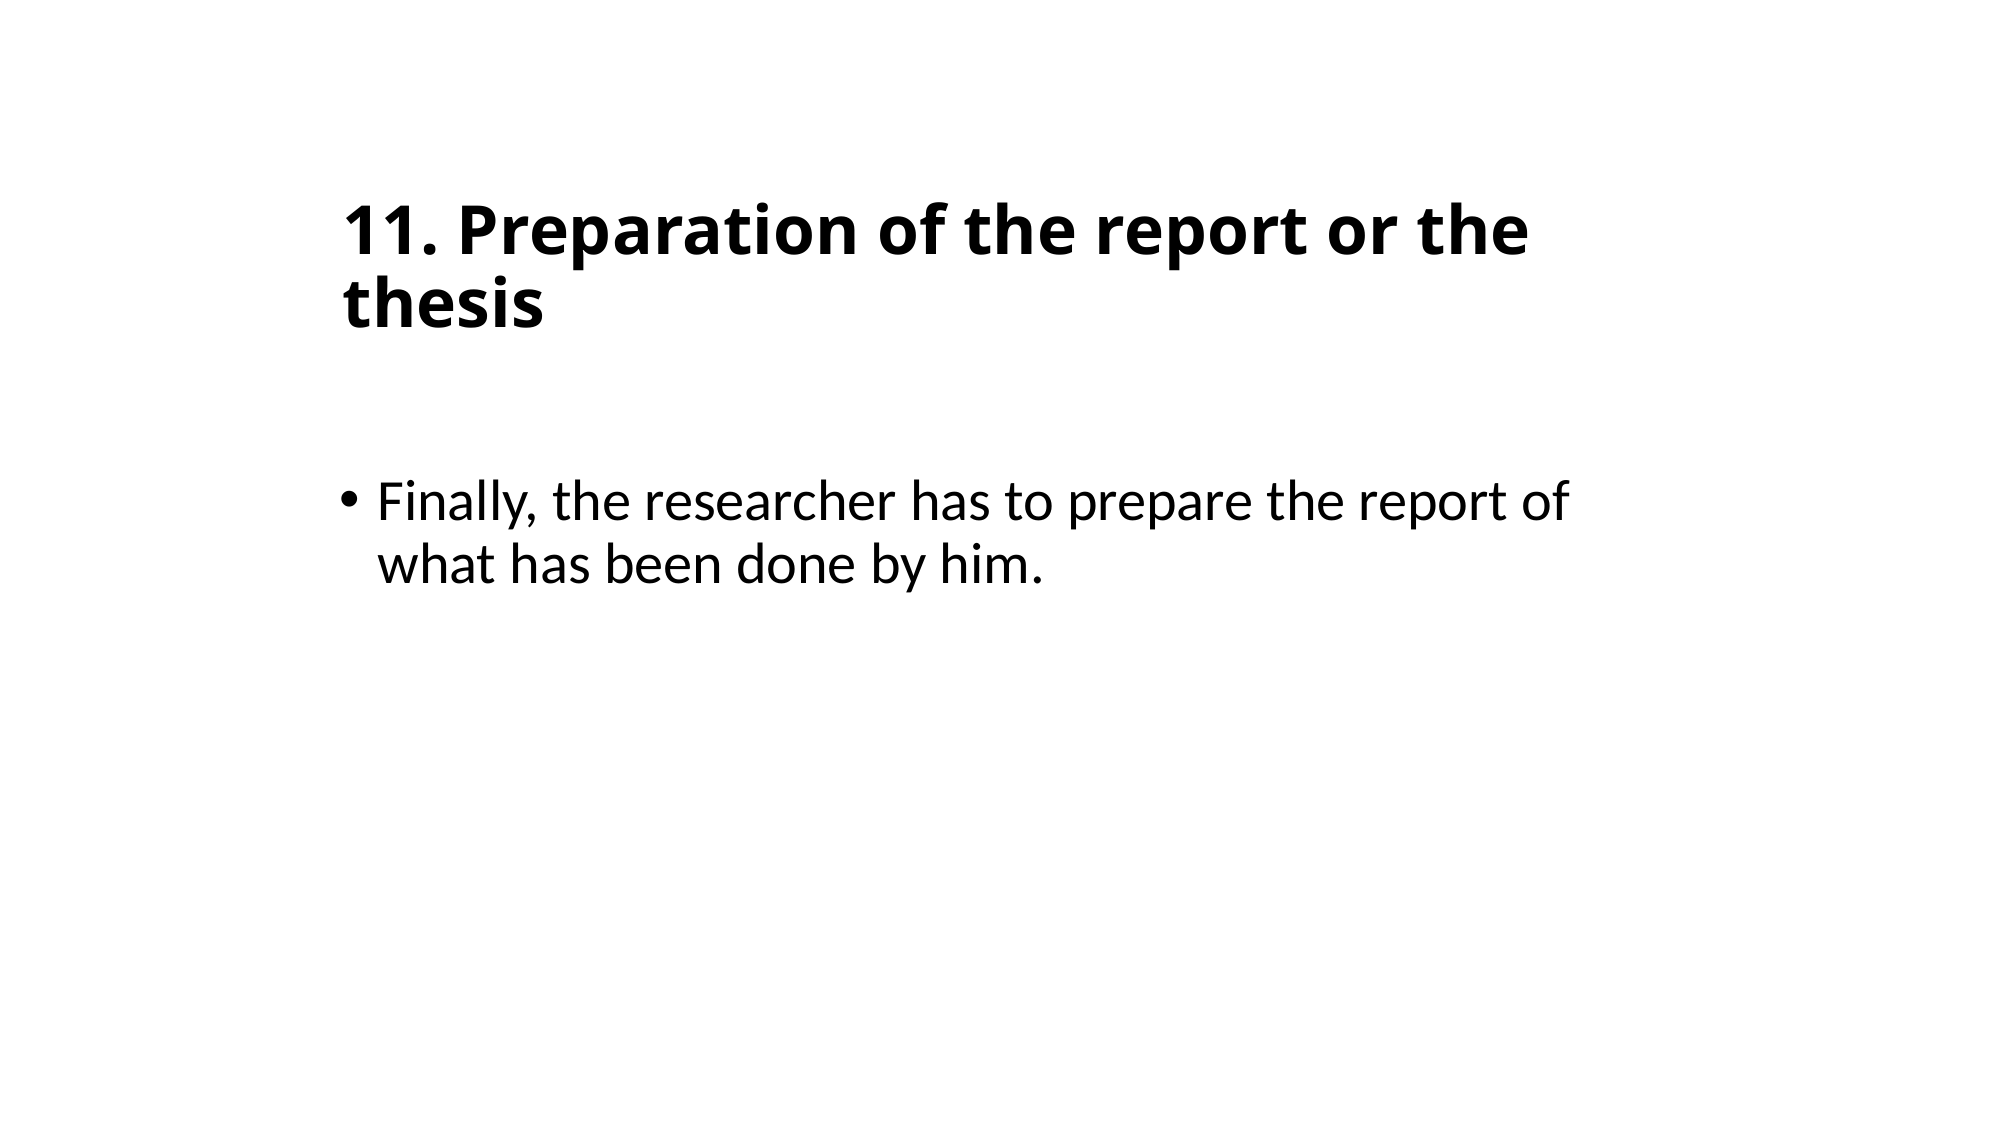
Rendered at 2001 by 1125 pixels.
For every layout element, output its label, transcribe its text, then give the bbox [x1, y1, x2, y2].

title 11. Preparation of the report or the thesis [327, 187, 1678, 350]
list Finally, the researcher has to prepare the report of what has been done by him. [324, 462, 1675, 1063]
